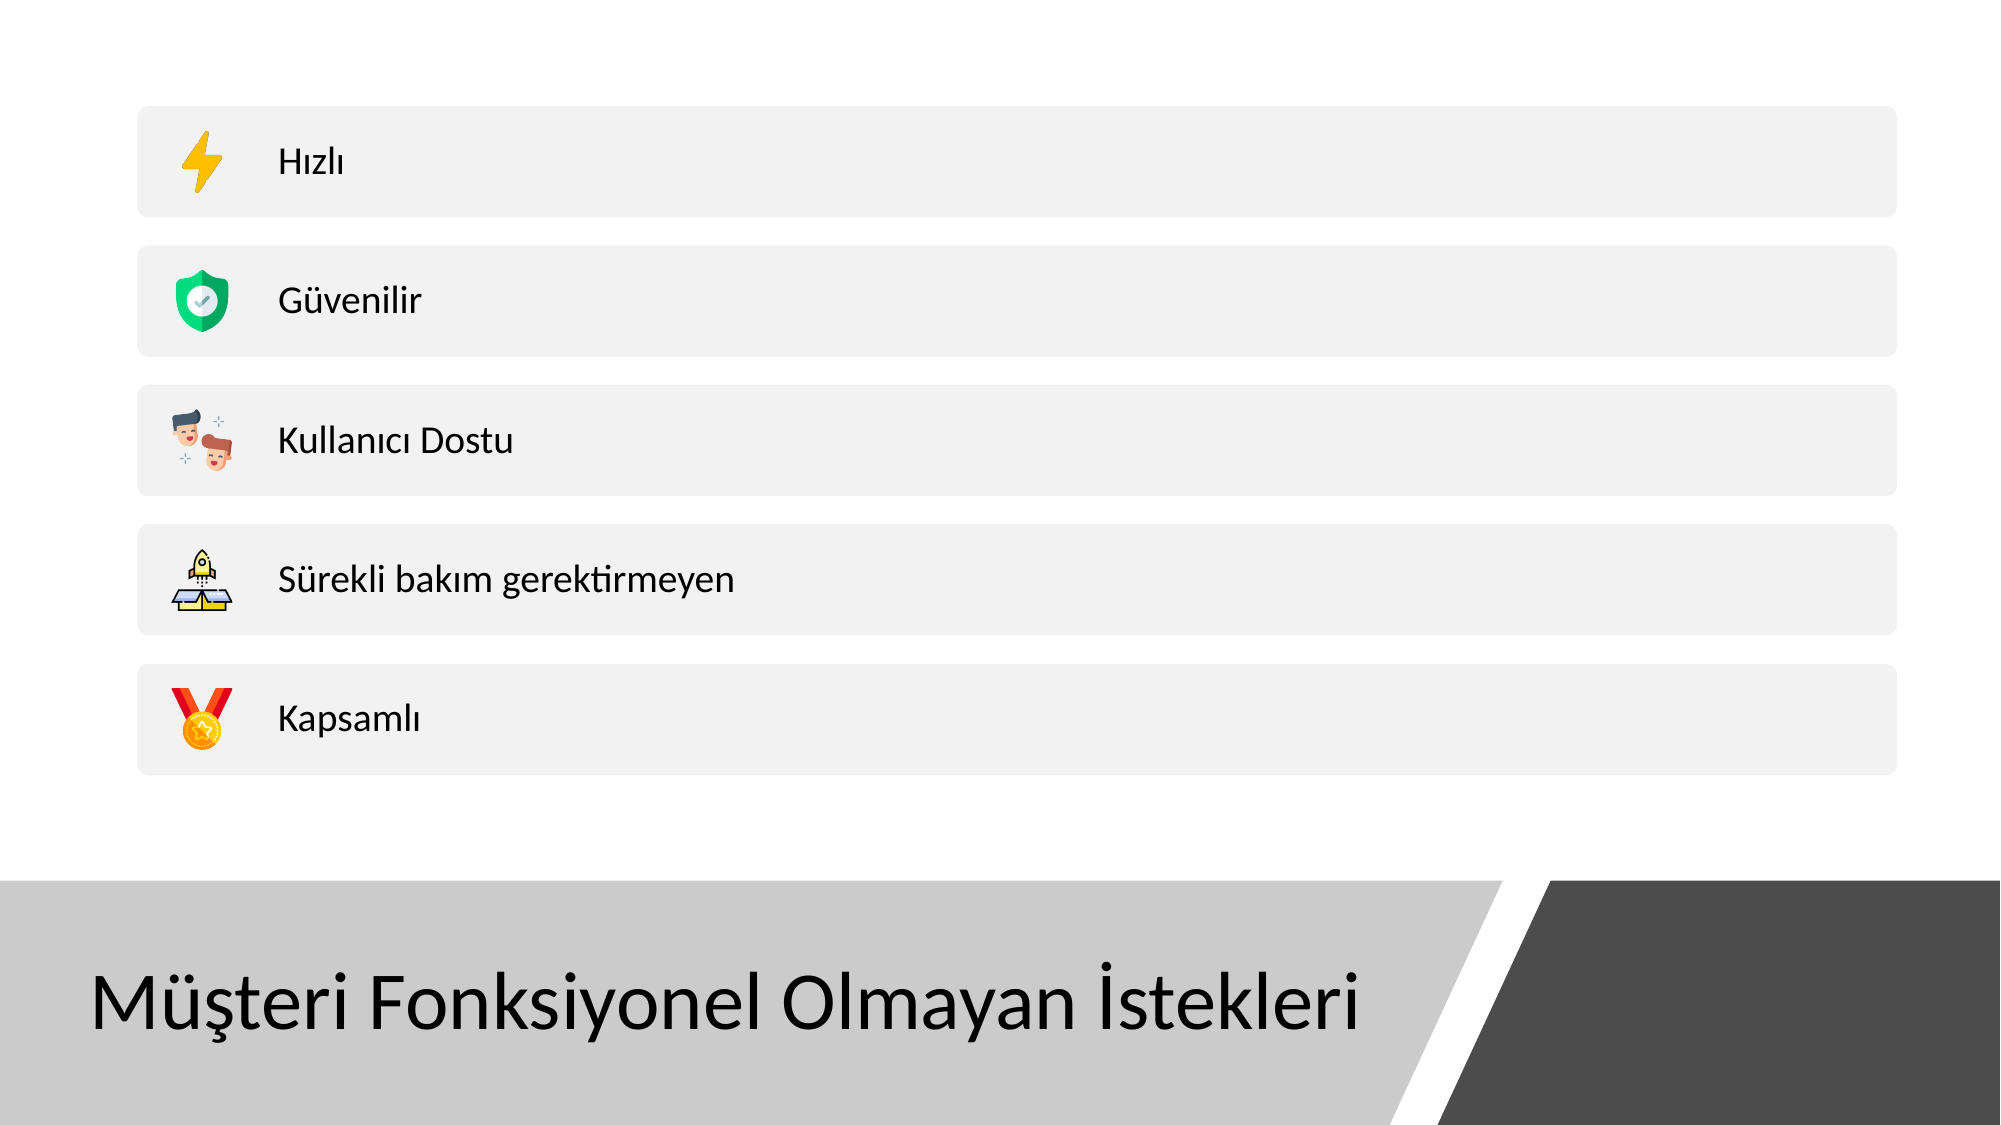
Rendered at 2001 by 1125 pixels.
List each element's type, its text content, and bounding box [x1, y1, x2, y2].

text_box [1437, 880, 2000, 1125]
title Müşteri Fonksiyonel Olmayan İstekleri [74, 912, 1429, 1093]
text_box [137, 105, 1898, 776]
text_box [0, 880, 1503, 1125]
